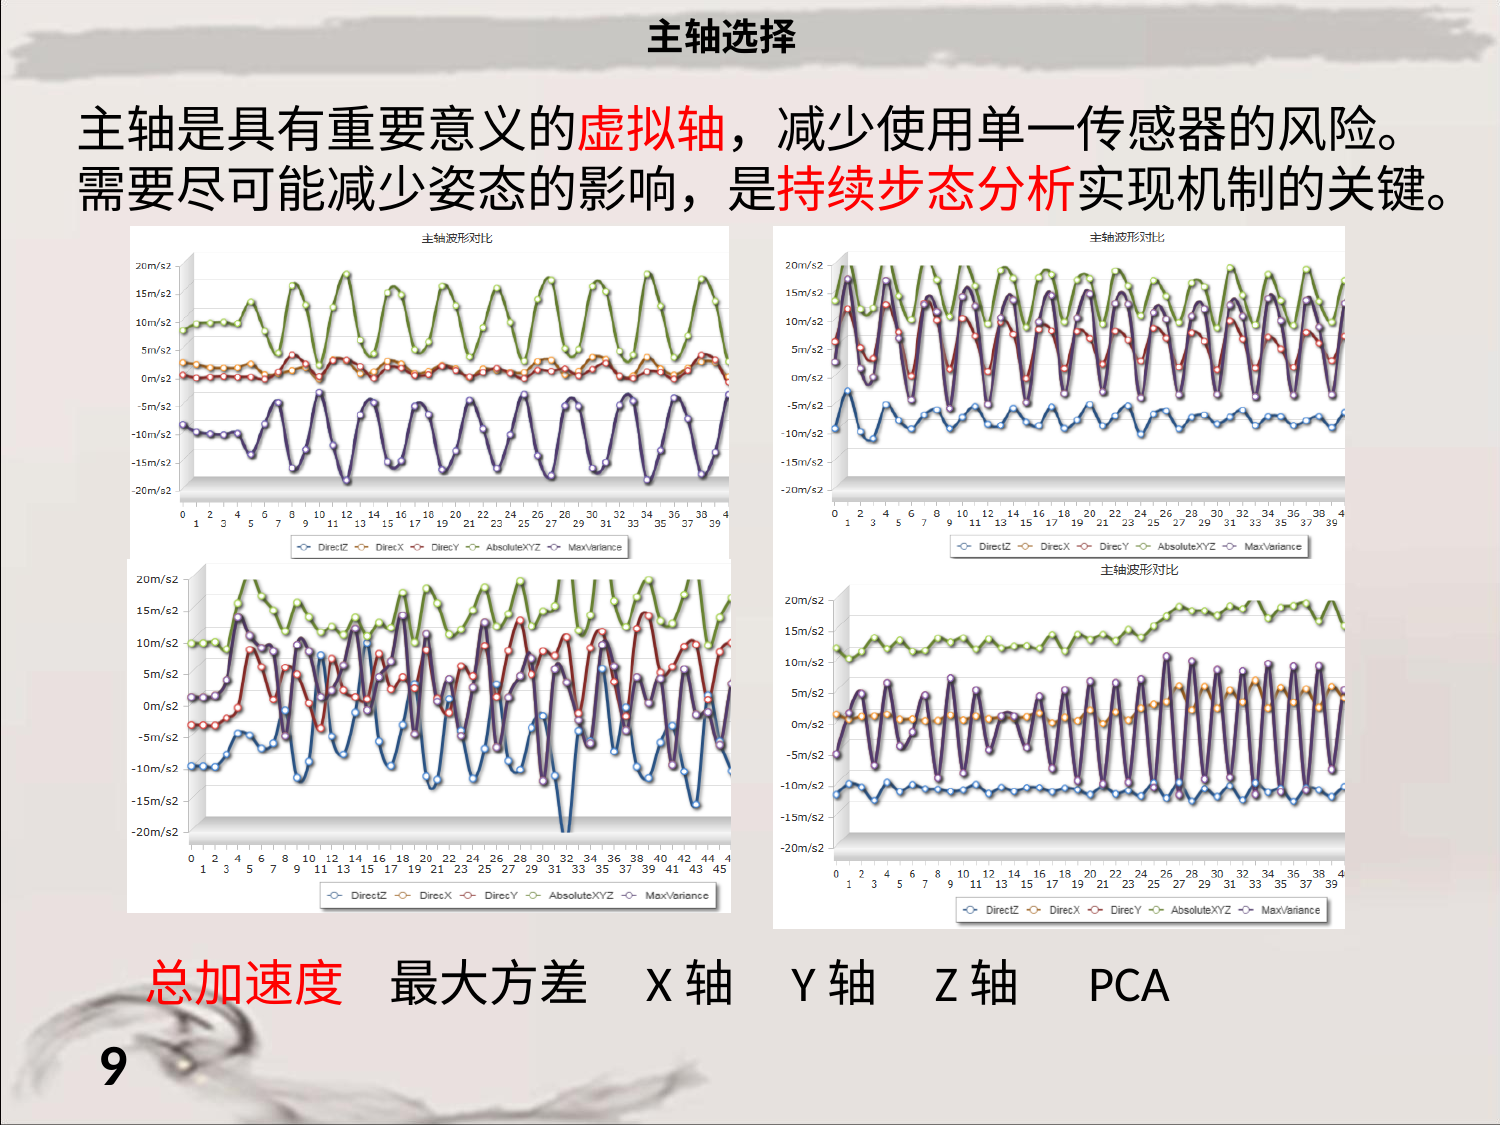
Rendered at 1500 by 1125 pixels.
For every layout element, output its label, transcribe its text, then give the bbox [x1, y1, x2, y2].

picture [0, 0, 1500, 1125]
text_box 主轴选择 [631, 5, 1010, 66]
text_box 主轴是具有重要意义的虚拟轴，减少使用单一传感器的风险。 需要尽可能减少姿态的影响，是持续步态分析实现机制的关键。 [62, 89, 1500, 225]
text_box 9 [83, 1020, 172, 1105]
text_box 总加速度 最大方差 X轴 Y轴 Z轴 PCA [129, 943, 1500, 1019]
